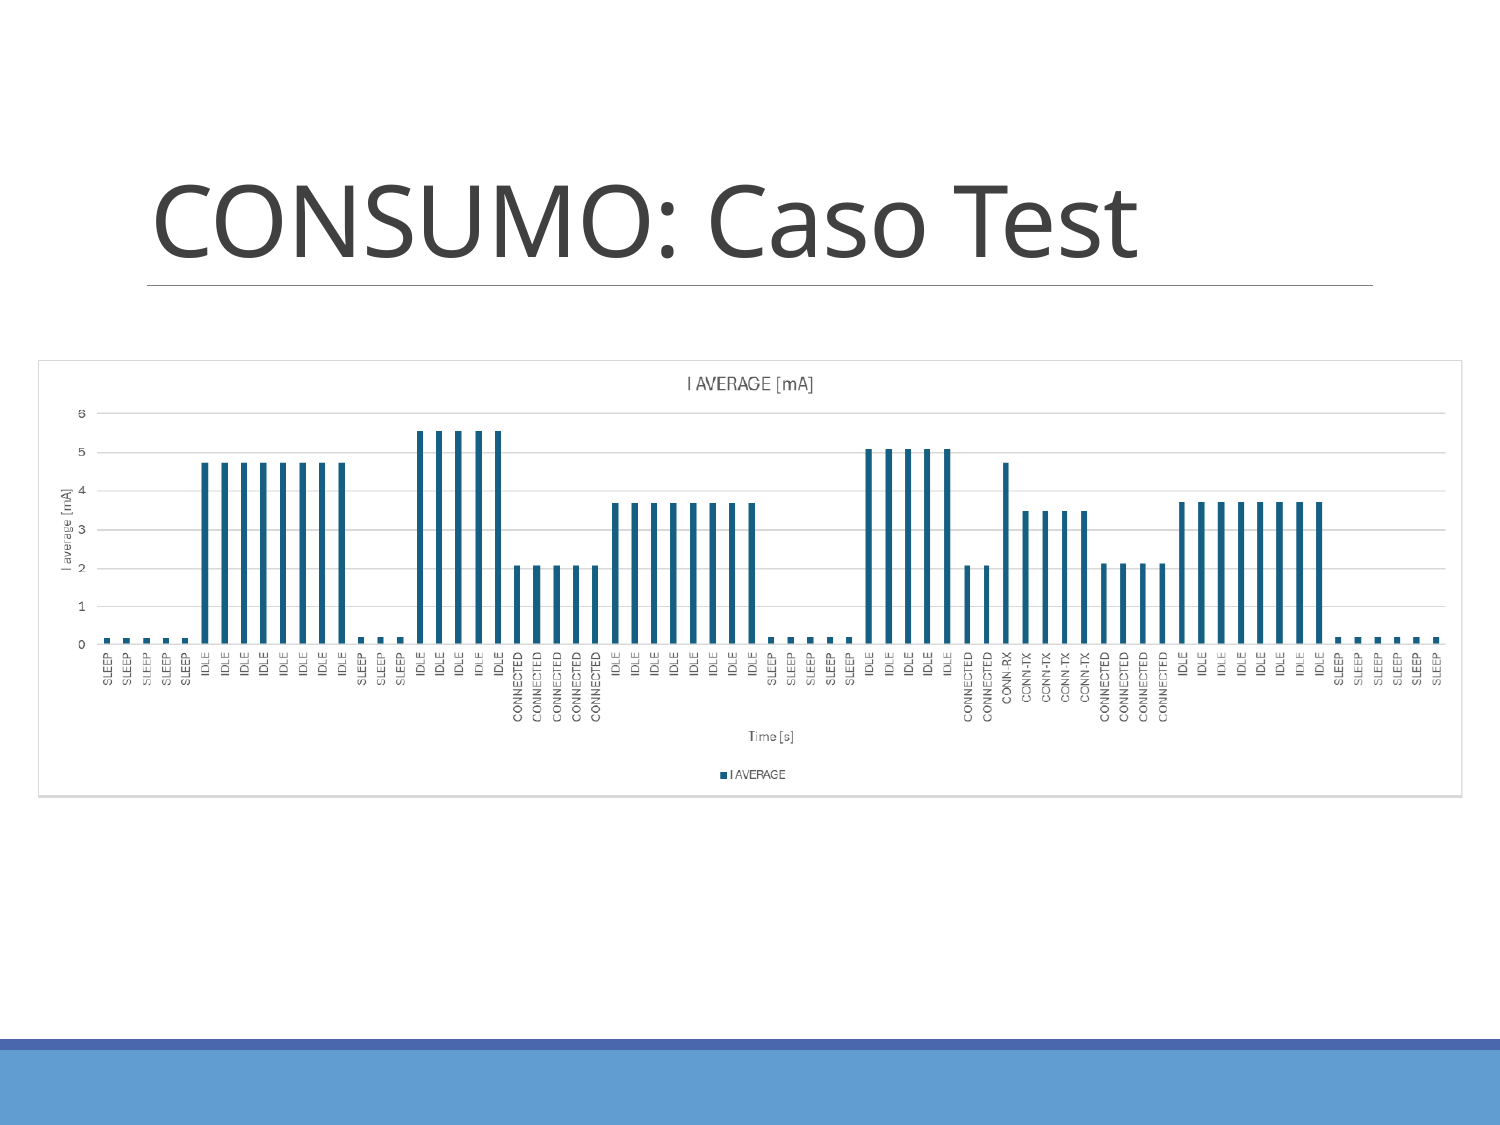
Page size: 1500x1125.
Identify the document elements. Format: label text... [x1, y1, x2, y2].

title CONSUMO: Caso Test [135, 47, 1373, 285]
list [14, 340, 1484, 818]
